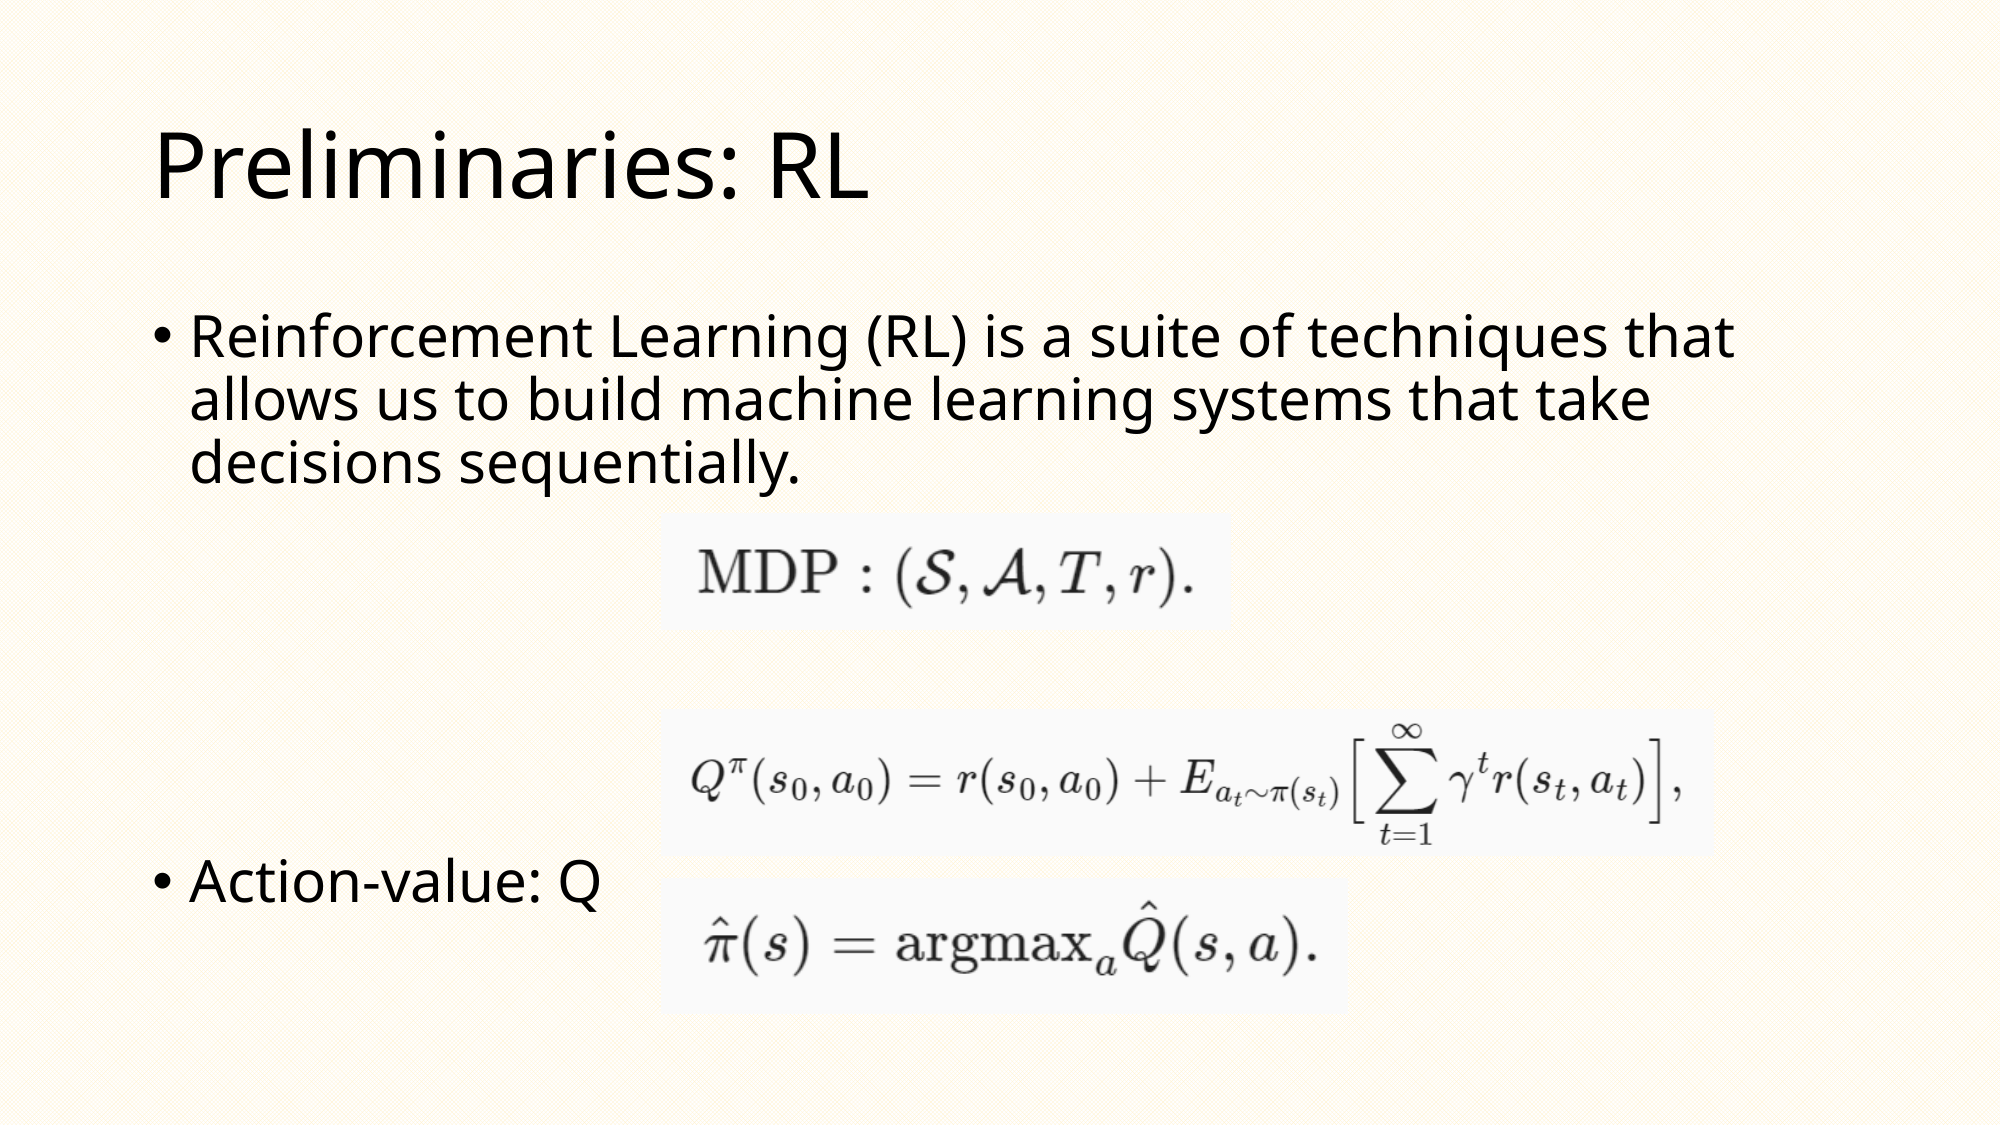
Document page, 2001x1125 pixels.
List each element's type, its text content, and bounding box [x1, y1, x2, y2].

list Reinforcement Learning (RL) is a suite of techniques that allows us to build machine learning systems that take decisions sequentially. Action-value: Q [137, 299, 1863, 1014]
picture [661, 513, 1231, 630]
picture [661, 878, 1348, 1014]
title Preliminaries: RL [137, 59, 1863, 278]
picture [661, 709, 1714, 856]
